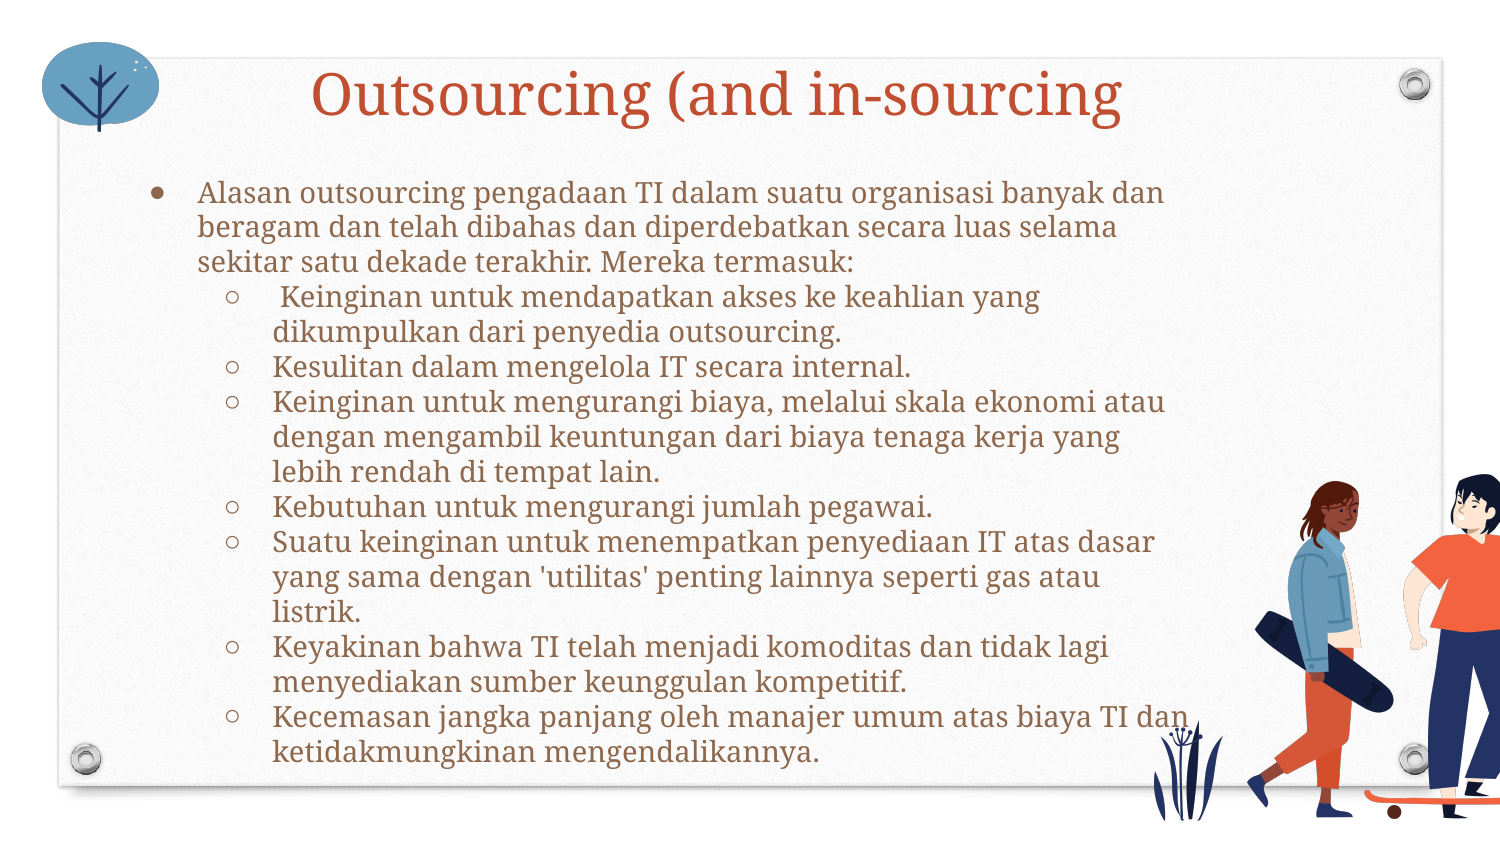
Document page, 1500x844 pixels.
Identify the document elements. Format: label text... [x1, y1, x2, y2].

title Outsourcing (and in-sourcing [186, 42, 1248, 143]
list Alasan outsourcing pengadaan TI dalam suatu organisasi banyak dan beragam dan telah dibahas dan diperdebatkan secara luas selama sekitar satu dekade terakhir. Mereka termasuk: Keinginan untuk mendapatkan akses ke keahlian yang dikumpulkan dari penyedia outsourcing. Kesulitan dalam mengelola IT secara internal. Keinginan untuk mengurangi biaya, melalui skala ekonomi atau dengan mengambil keuntungan dari biaya tenaga kerja yang lebih rendah di tempat lain. Kebutuhan untuk mengurangi jumlah pegawai. Suatu keinginan untuk menempatkan penyediaan IT atas dasar yang sama dengan 'utilitas' penting lainnya seperti gas atau listrik. Keyakinan bahwa TI telah menjadi komoditas dan tidak lagi menyediakan sumber keunggulan kompetitif. Kecemasan jangka panjang oleh manajer umum atas biaya TI dan ketidakmungkinan mengendalikannya. [107, 158, 1213, 401]
picture [0, 0, 1500, 844]
